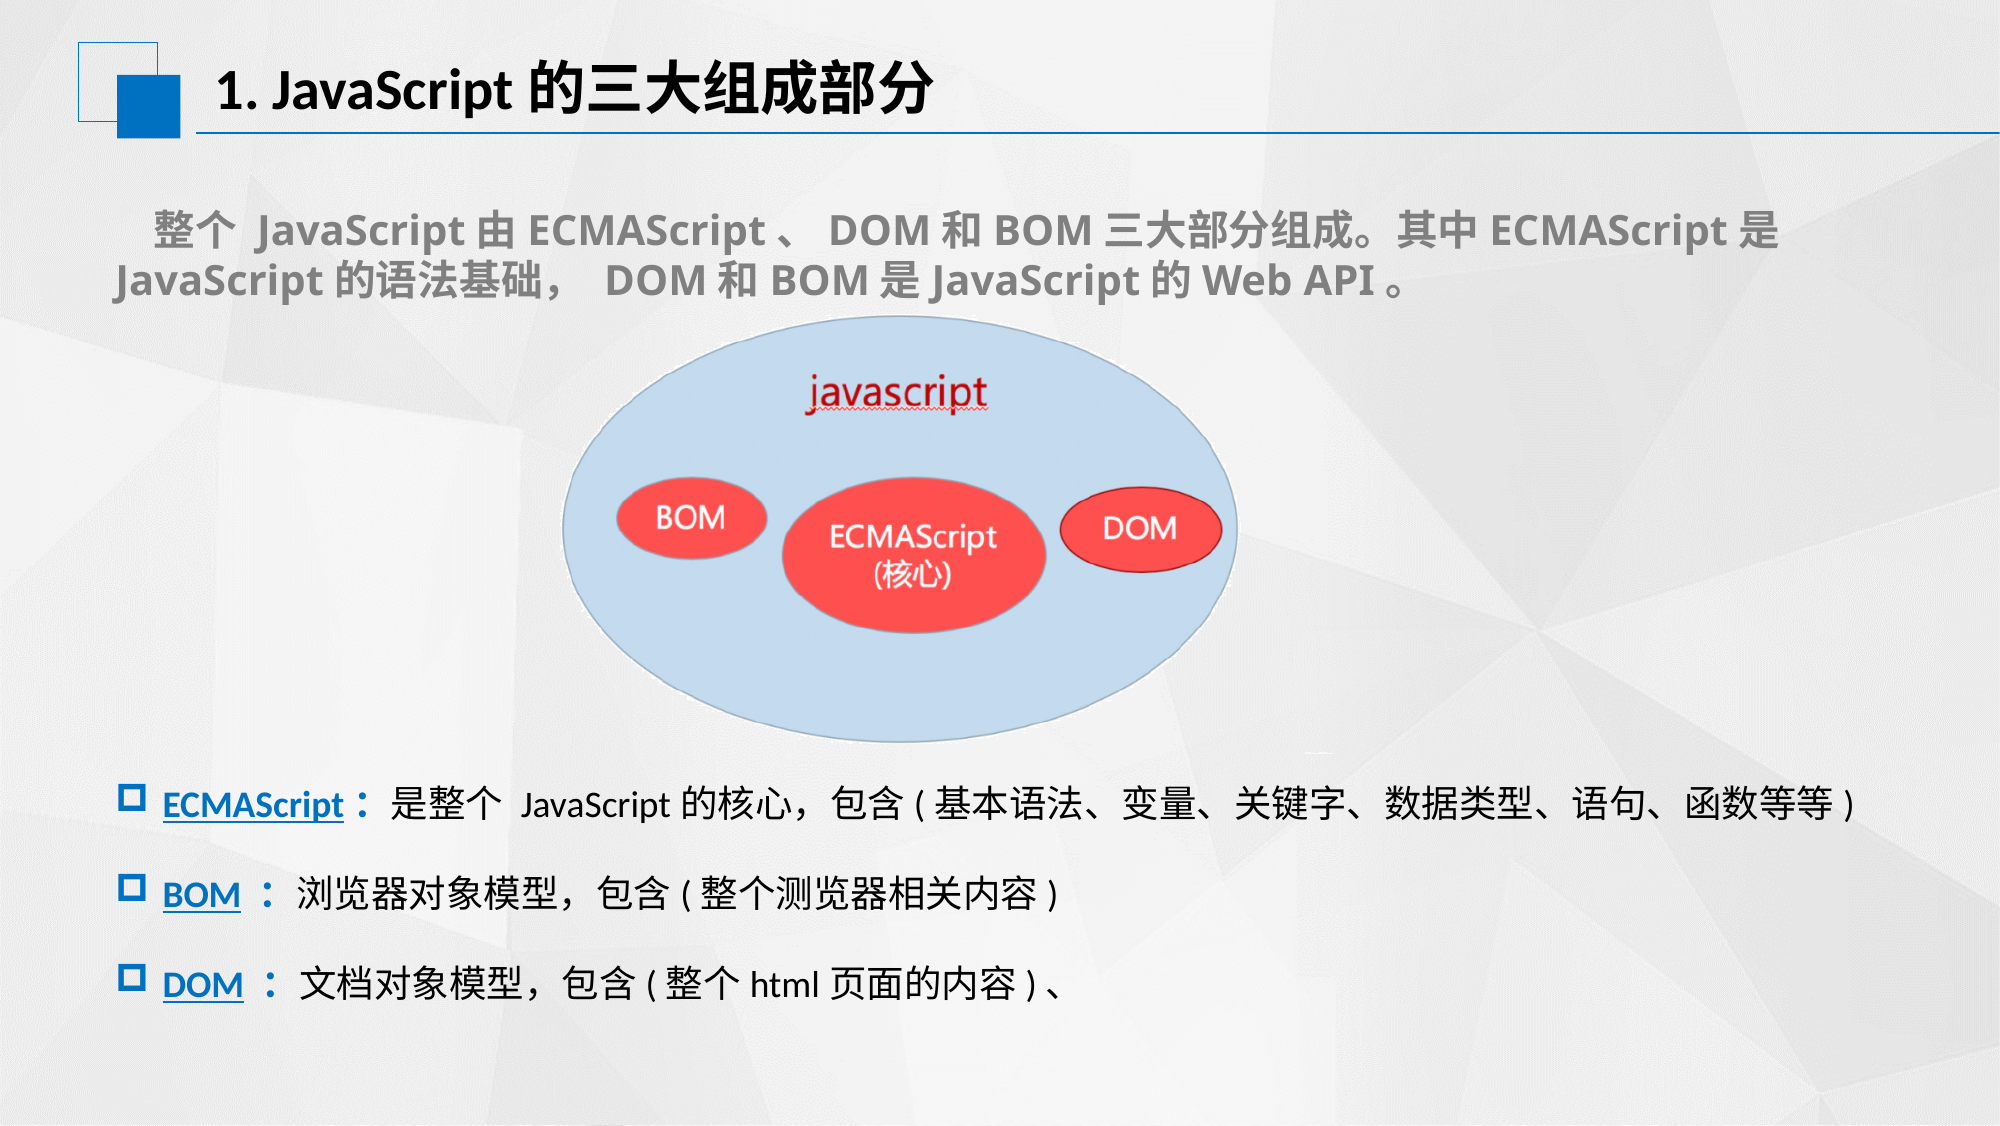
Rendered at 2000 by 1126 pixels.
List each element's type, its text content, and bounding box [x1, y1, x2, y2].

text_box 整个 JavaScript由ECMAScript、DOM和BOM三大部分组成。其中ECMAScript是JavaScript的语法基础， DOM和BOM是JavaScript的Web API。 [100, 196, 1956, 312]
text_box ECMAScript：是整个 JavaScript的核心，包含(基本语法、变量、关键字、数据类型、语句、函数等等) BOM ：浏览器对象模型，包含(整个测览器相关内容) DOM ：文档对象模型，包含(整个html页面的内容)、 [100, 727, 1956, 1013]
picture [0, 0, 2000, 1126]
title 1. JavaScript的三大组成部分 [194, 42, 1378, 130]
